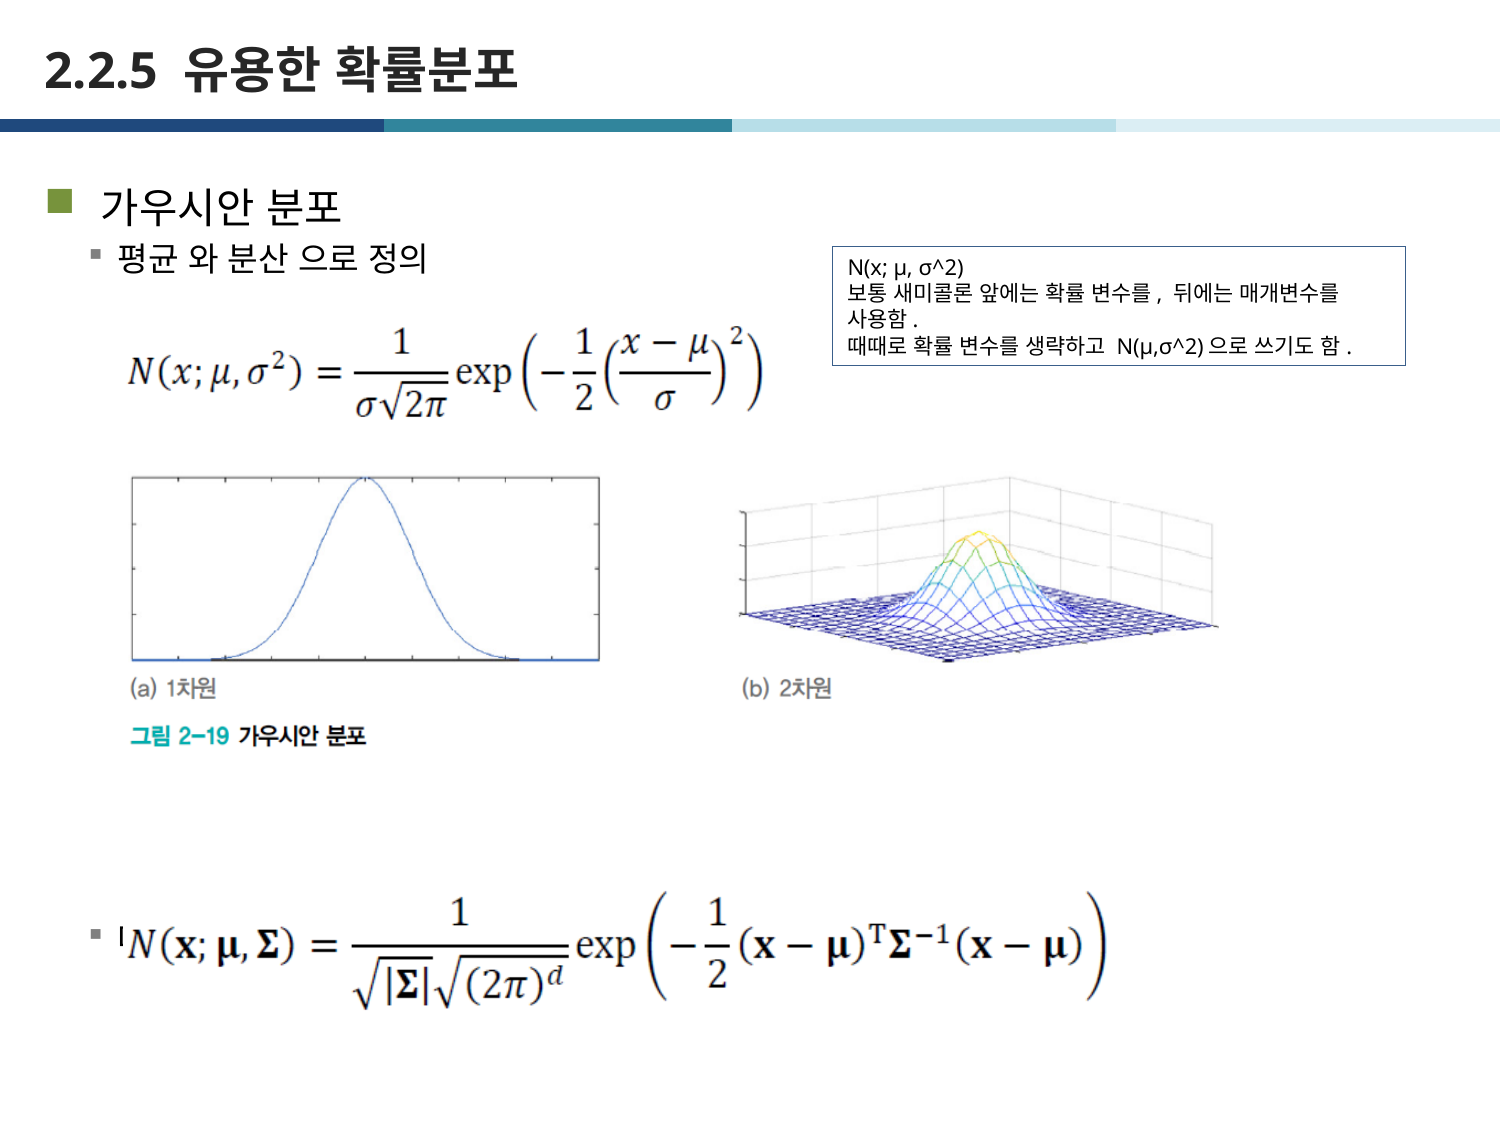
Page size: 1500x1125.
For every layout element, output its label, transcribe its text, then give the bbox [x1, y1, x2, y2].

title 2.2.5 유용한 확률분포 [29, 23, 1270, 114]
picture [123, 314, 774, 439]
text_box N(x; μ, σ^2) 보통 새미콜론 앞에는 확률 변수를, 뒤에는 매개변수를 사용함. 때때로 확률 변수를 생략하고 N(μ,σ^2)으로 쓰기도 함. [832, 246, 1406, 366]
picture [123, 881, 1117, 1016]
picture [123, 467, 1219, 752]
